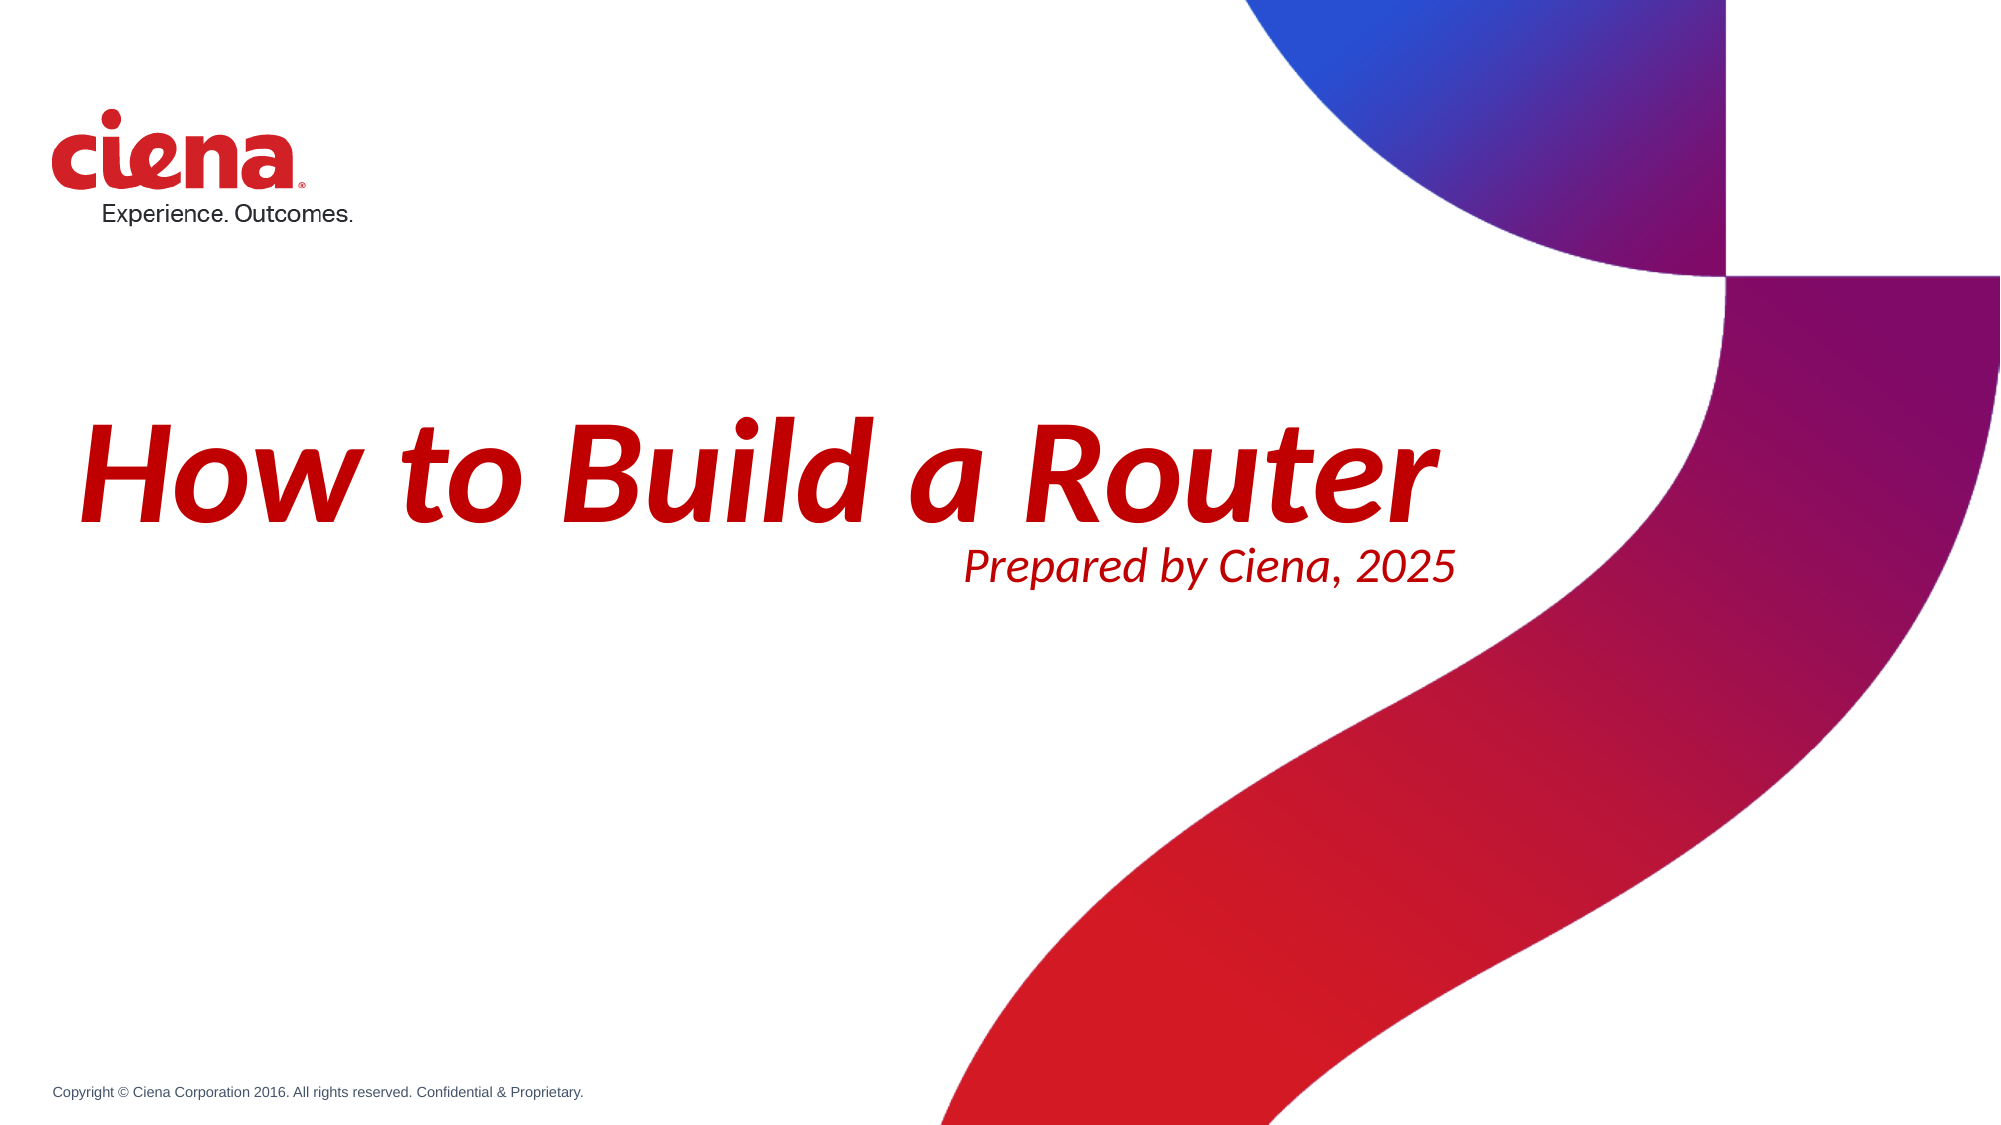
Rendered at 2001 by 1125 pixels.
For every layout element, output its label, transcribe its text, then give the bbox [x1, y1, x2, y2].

title How to Build a Router [62, 313, 1730, 563]
text_box Prepared by Ciena, 2025 [948, 524, 1475, 600]
picture [0, 0, 2000, 1125]
